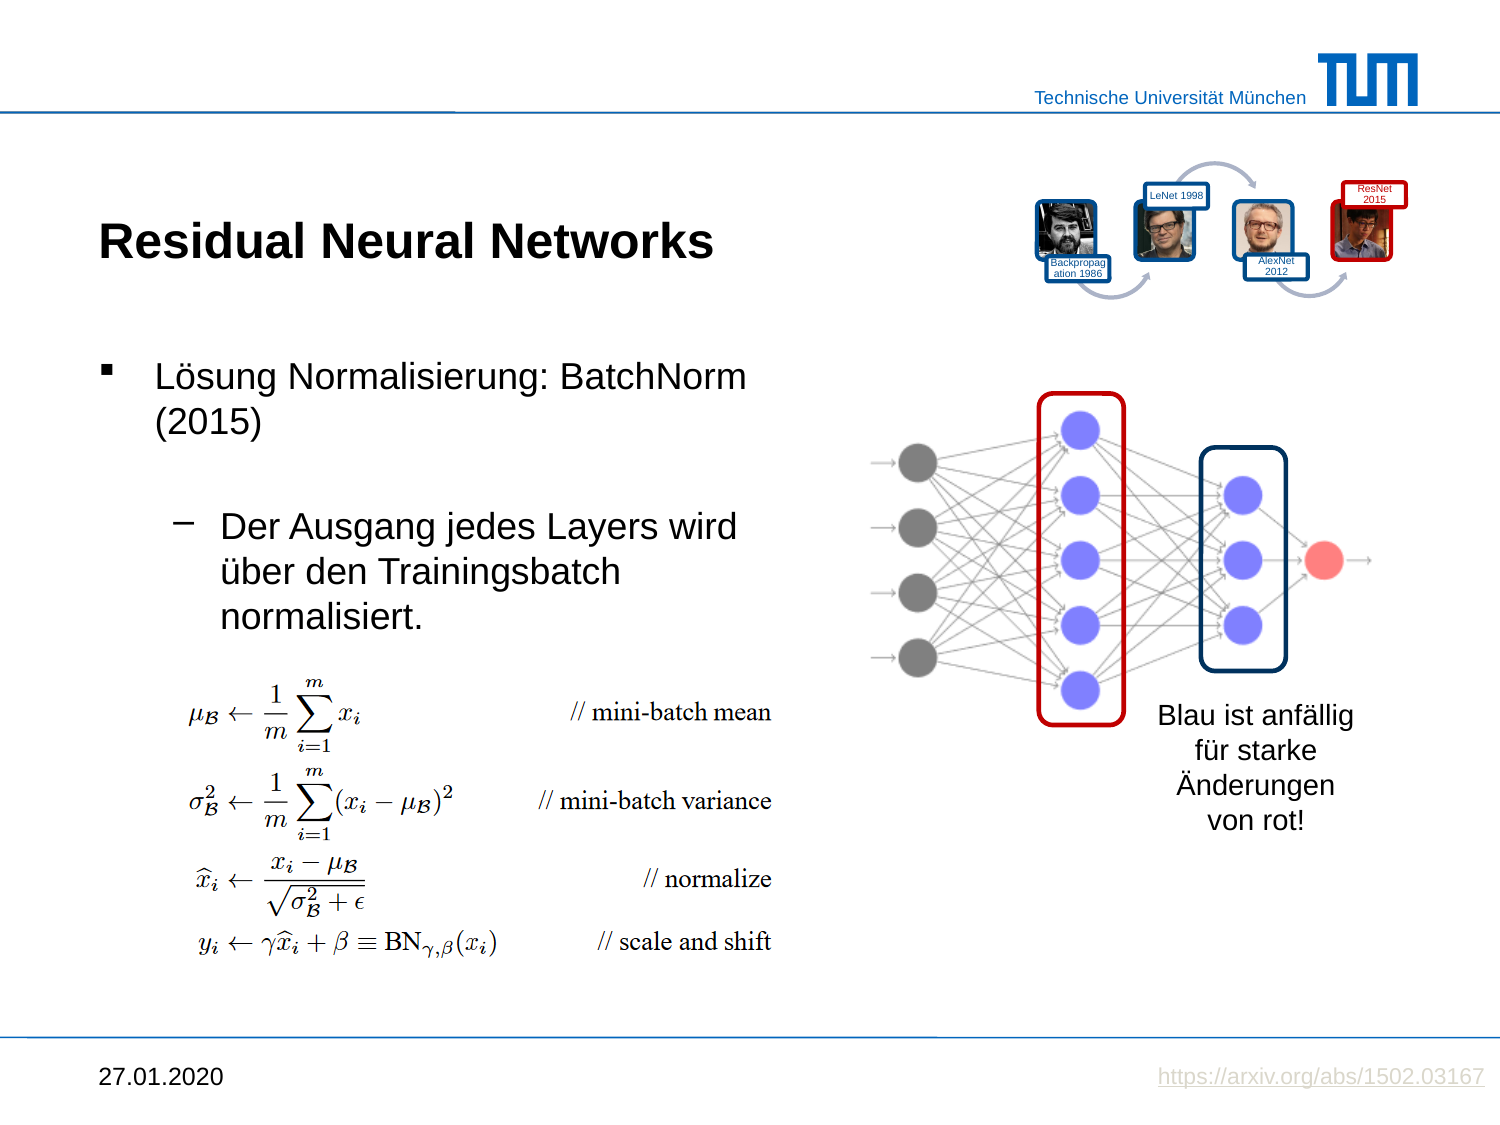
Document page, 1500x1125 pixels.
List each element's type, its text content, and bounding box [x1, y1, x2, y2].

text_box [1039, 393, 1124, 405]
text_box Blau ist anfällig für starke Änderungen von rot! [1134, 735, 1379, 844]
text_box https://arxiv.org/abs/1502.03167 [287, 1054, 1500, 1124]
title Residual Neural Networks [83, 200, 1417, 345]
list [780, 407, 1389, 726]
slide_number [83, 1049, 397, 1101]
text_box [1018, 170, 1417, 291]
picture [170, 667, 776, 965]
list Lösung Normalisierung: BatchNorm (2015) Der Ausgang jedes Layers wird über den Trainingsbatch normalisiert. [83, 344, 816, 1013]
